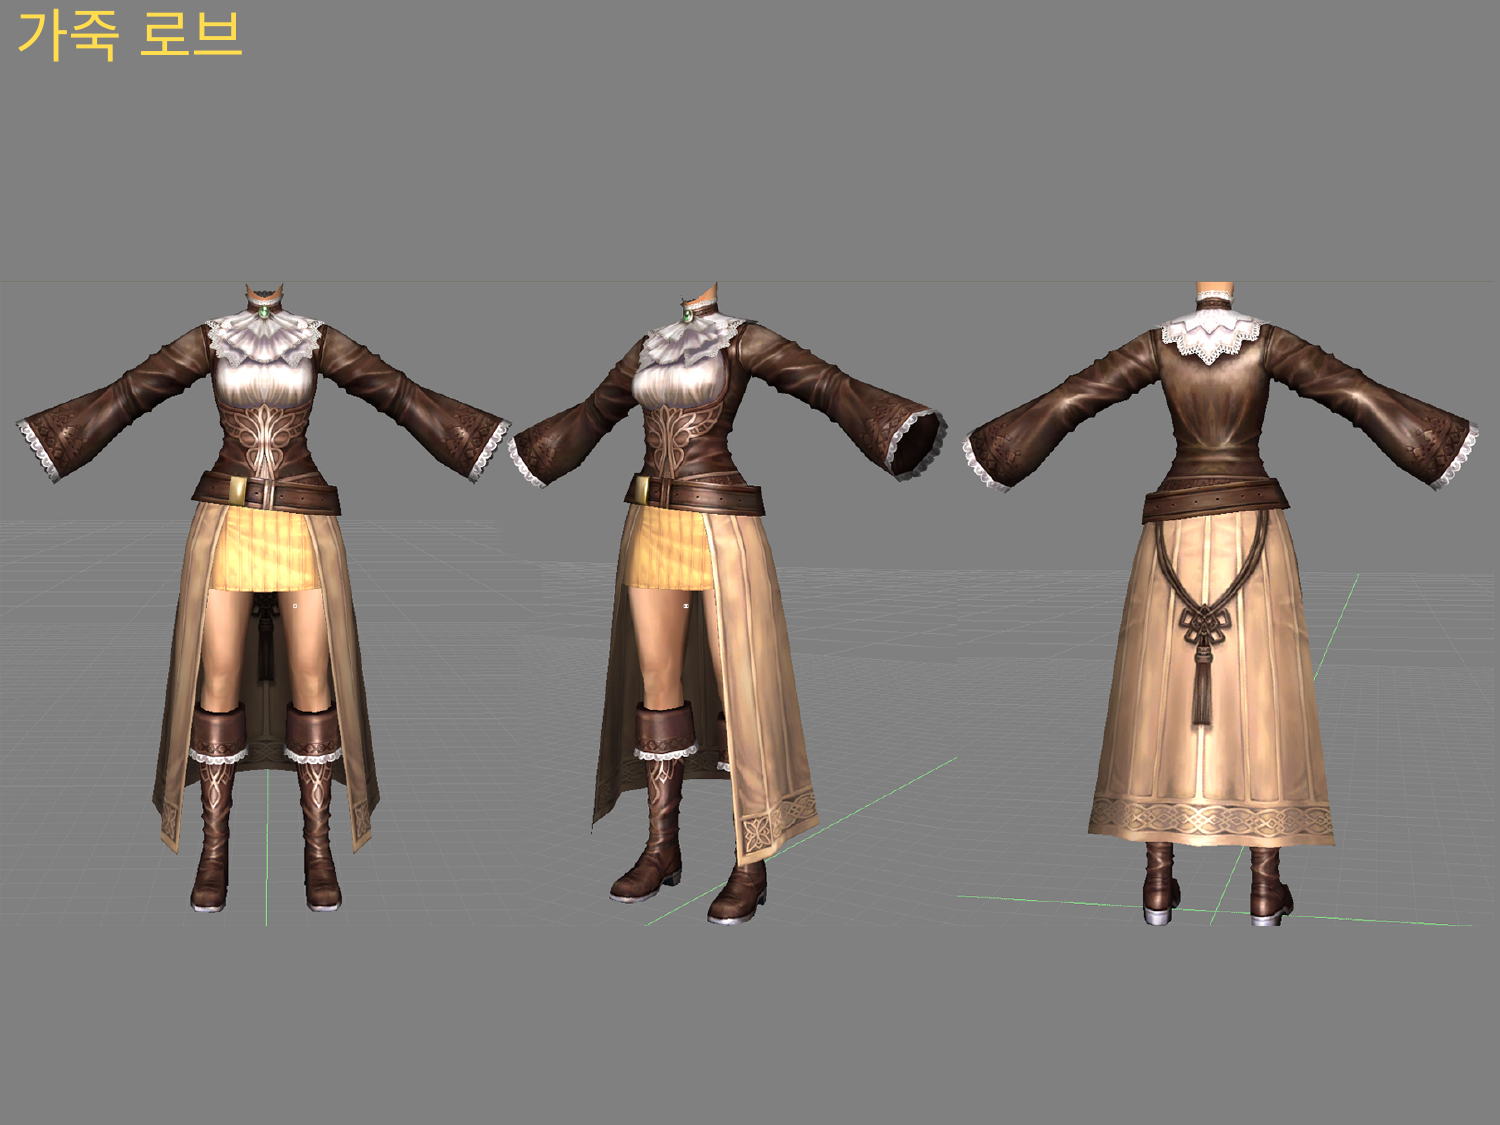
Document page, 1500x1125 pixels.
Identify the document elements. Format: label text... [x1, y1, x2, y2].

title 가죽 로브 [0, 0, 1378, 79]
picture [0, 280, 1494, 926]
